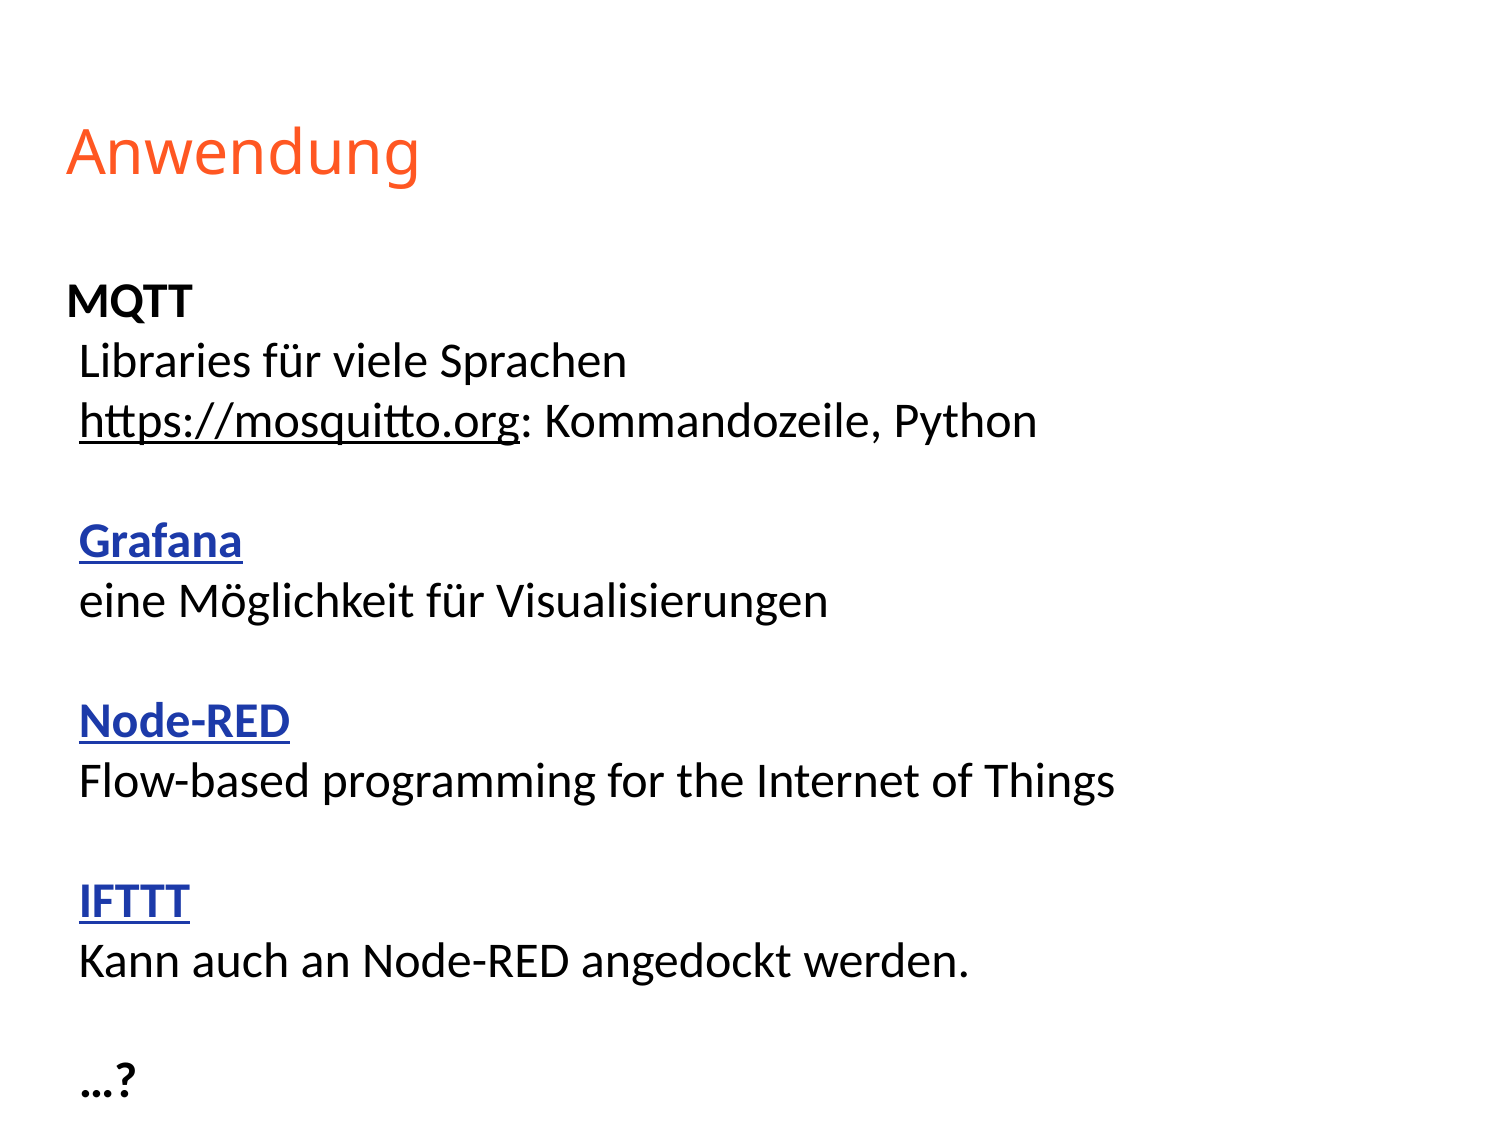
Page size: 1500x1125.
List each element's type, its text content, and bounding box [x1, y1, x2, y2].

title Anwendung [51, 97, 1449, 223]
list MQTT Libraries für viele Sprachen https://mosquitto.org: Kommandozeile, Python Grafana eine Möglichkeit für Visualisierungen Node-RED Flow-based programming for the Internet of Things IFTTT Kann auch an Node-RED angedockt werden. …? [51, 252, 1449, 1000]
